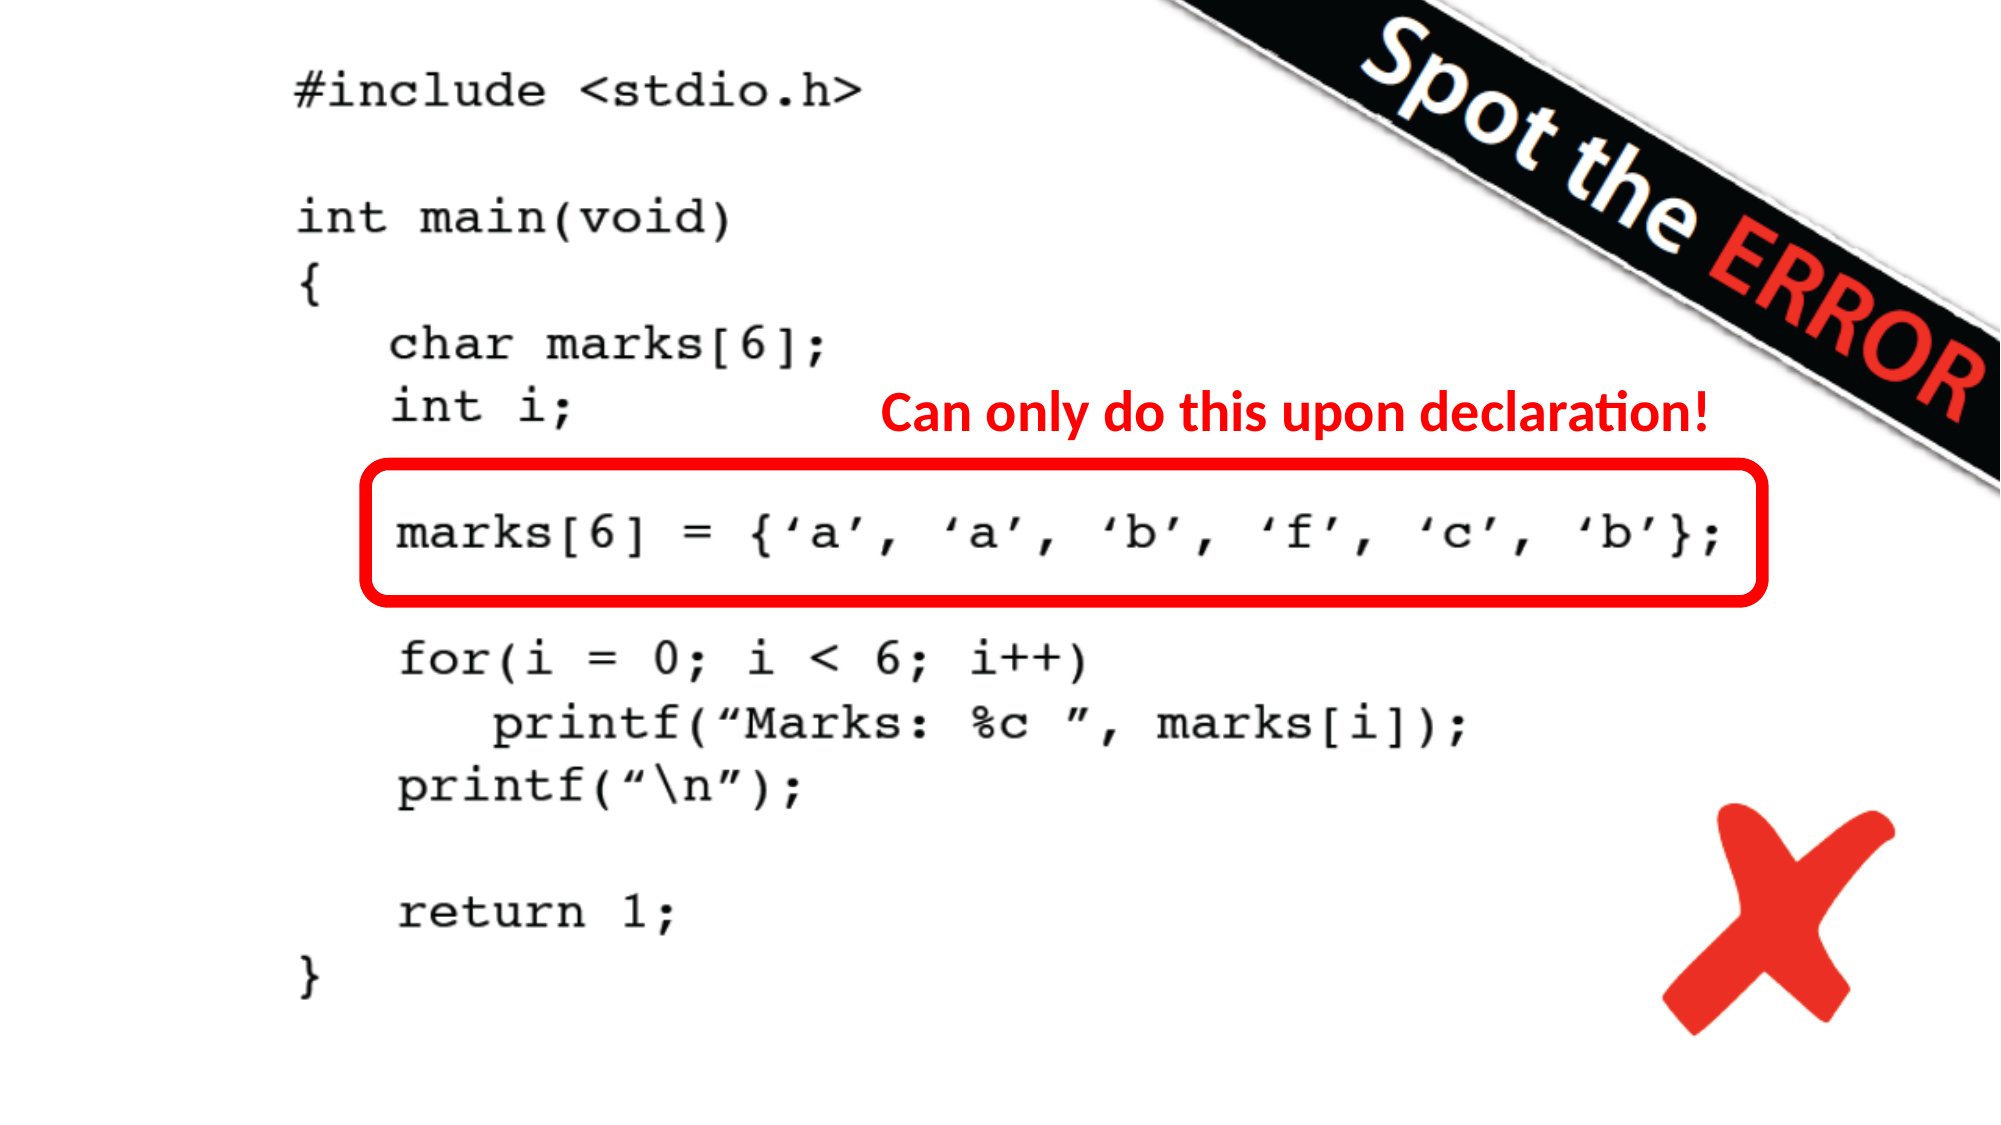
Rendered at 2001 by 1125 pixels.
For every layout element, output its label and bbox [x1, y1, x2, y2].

text_box [1752, 504, 1764, 599]
picture [248, 0, 2000, 1125]
